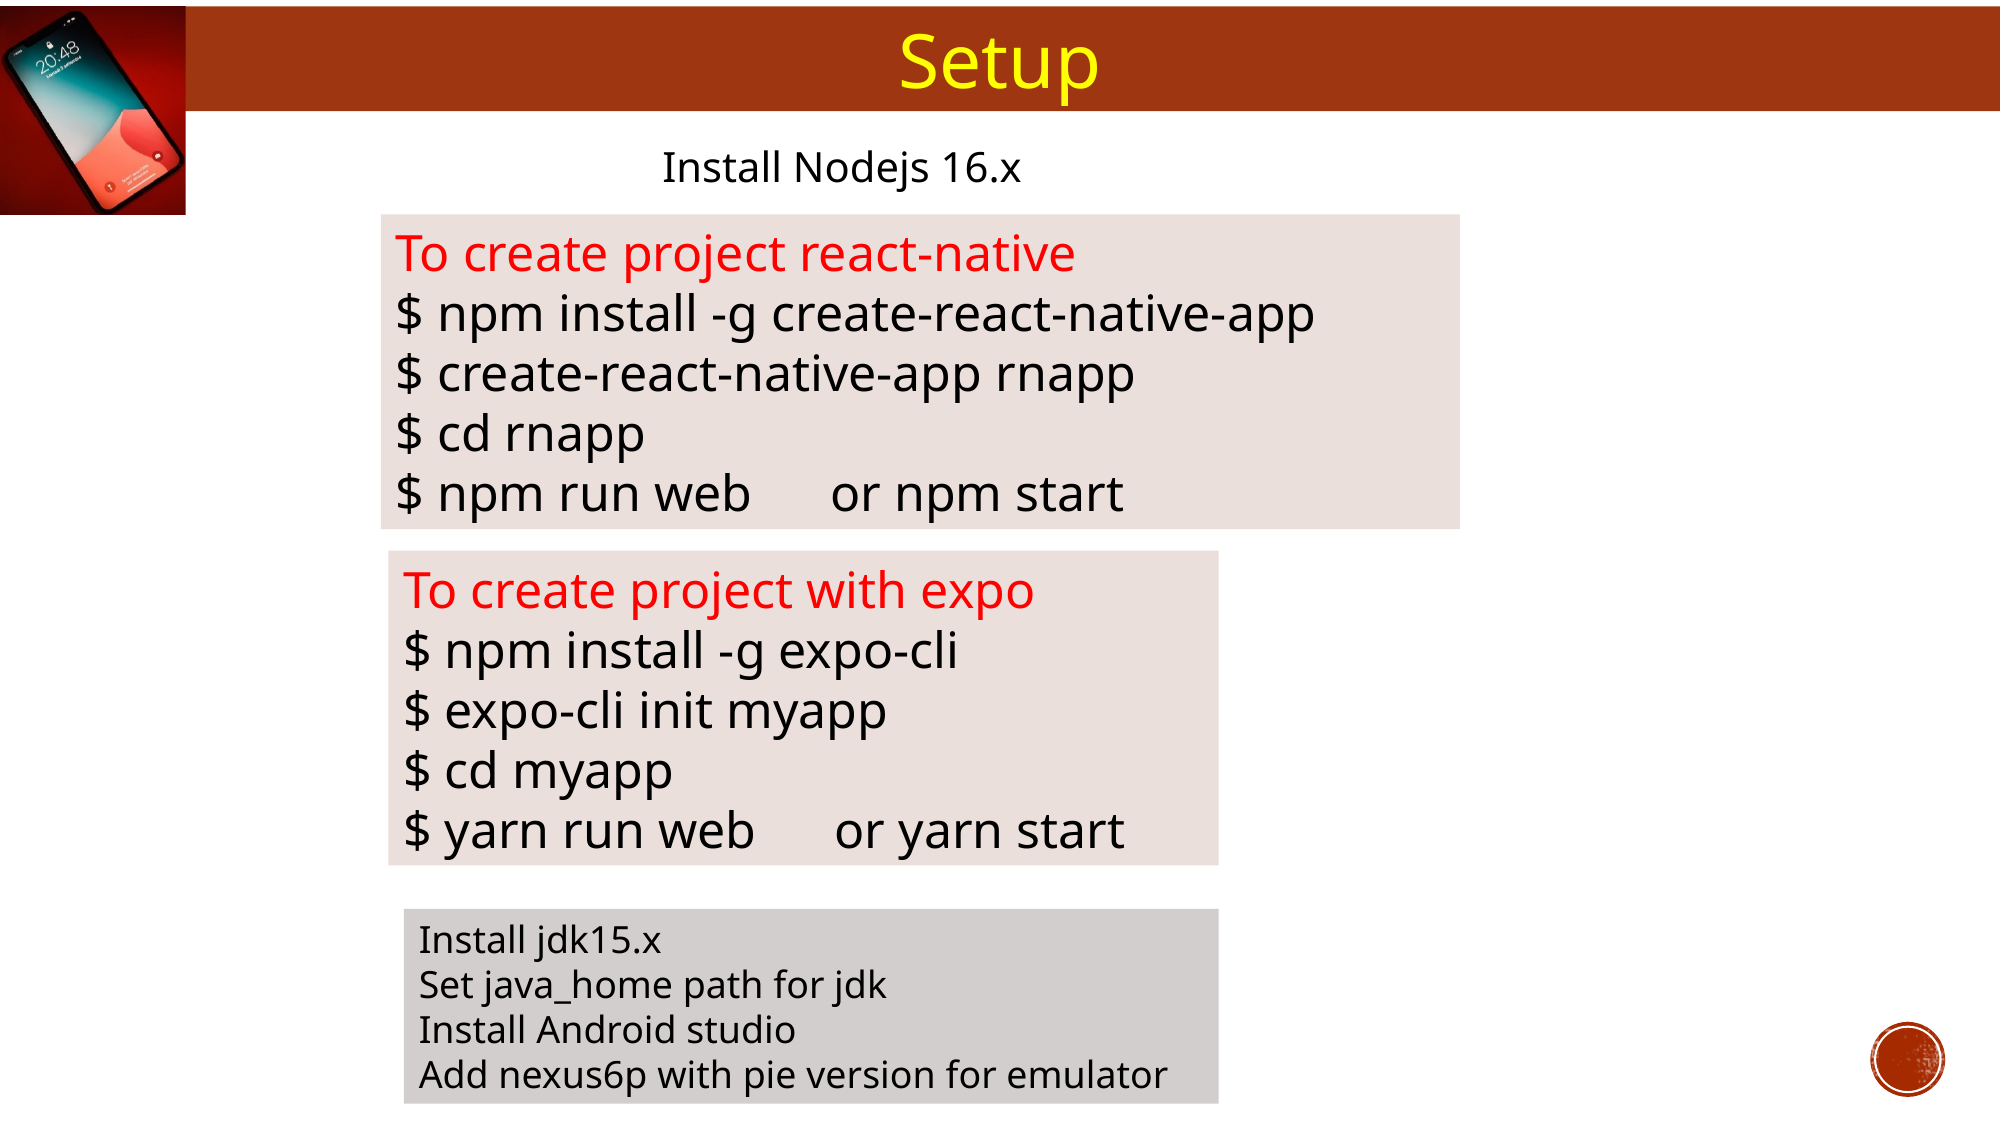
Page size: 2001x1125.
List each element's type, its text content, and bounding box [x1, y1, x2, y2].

text_box To create project react-native $ npm install -g create-react-native-app $ create-react-native-app rnapp $ cd rnapp $ npm run web or npm start [380, 214, 1460, 530]
picture [0, 6, 186, 215]
text_box Install jdk15.x Set java_home path for jdk Install Android studio Add nexus6p with pie version for emulator [403, 908, 1219, 1104]
text_box Install Nodejs 16.x [647, 133, 1169, 198]
text_box To create project with expo $ npm install -g expo-cli $ expo-cli init myapp $ cd myapp $ yarn run web or yarn start [388, 550, 1219, 866]
text_box Setup [186, 6, 2000, 112]
